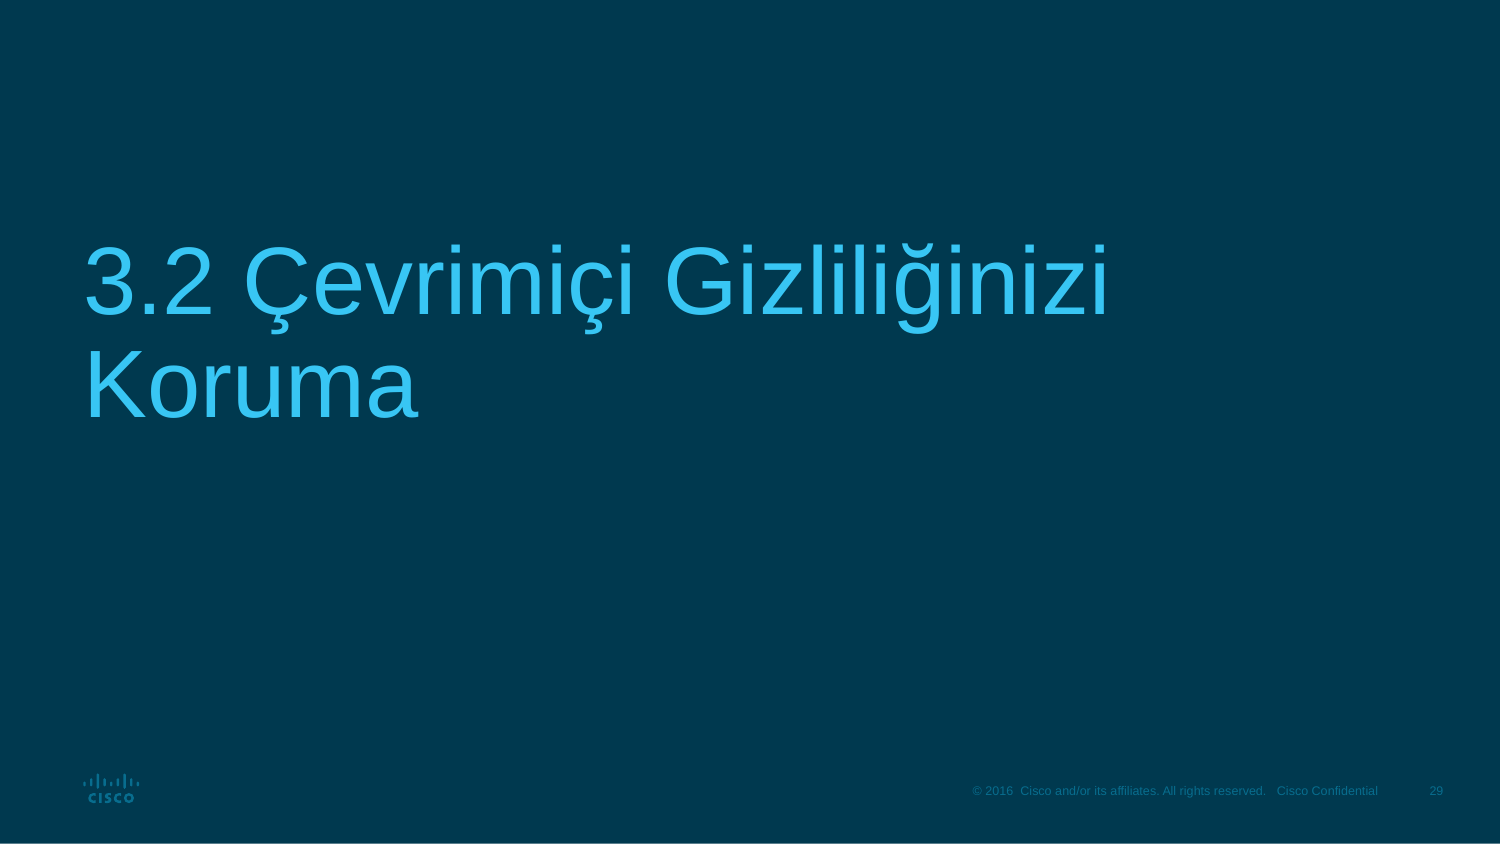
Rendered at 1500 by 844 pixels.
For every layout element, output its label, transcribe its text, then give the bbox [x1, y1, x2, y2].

title 3.2 Çevrimiçi Gizliliğinizi Koruma [68, 150, 1315, 446]
